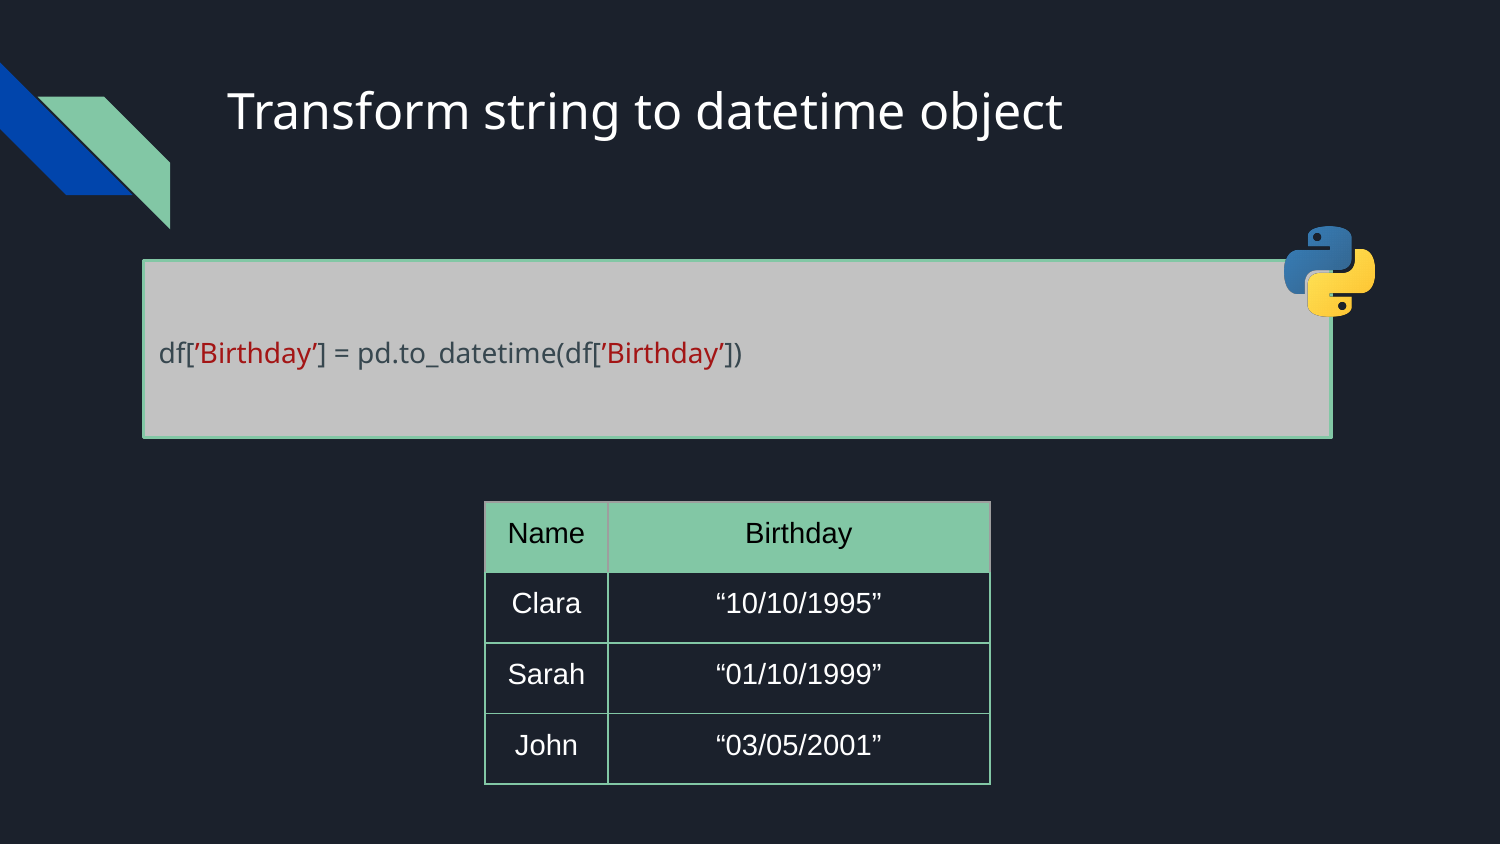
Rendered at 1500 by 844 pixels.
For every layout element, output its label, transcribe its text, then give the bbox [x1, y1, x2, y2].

table_cell “01/10/1999” [609, 644, 989, 713]
picture [1284, 226, 1376, 317]
table_header Name [486, 503, 607, 572]
table_cell Clara [486, 573, 607, 642]
table_header Birthday [609, 503, 989, 572]
title Transform string to datetime object [212, 64, 1368, 215]
table_cell Sarah [486, 644, 607, 713]
table_cell John [486, 714, 607, 783]
table_cell “03/05/2001” [609, 714, 989, 783]
text_box df[’Birthday’] = pd.to_datetime(df[’Birthday’]) [143, 260, 1331, 438]
table_cell “10/10/1995” [609, 573, 989, 642]
